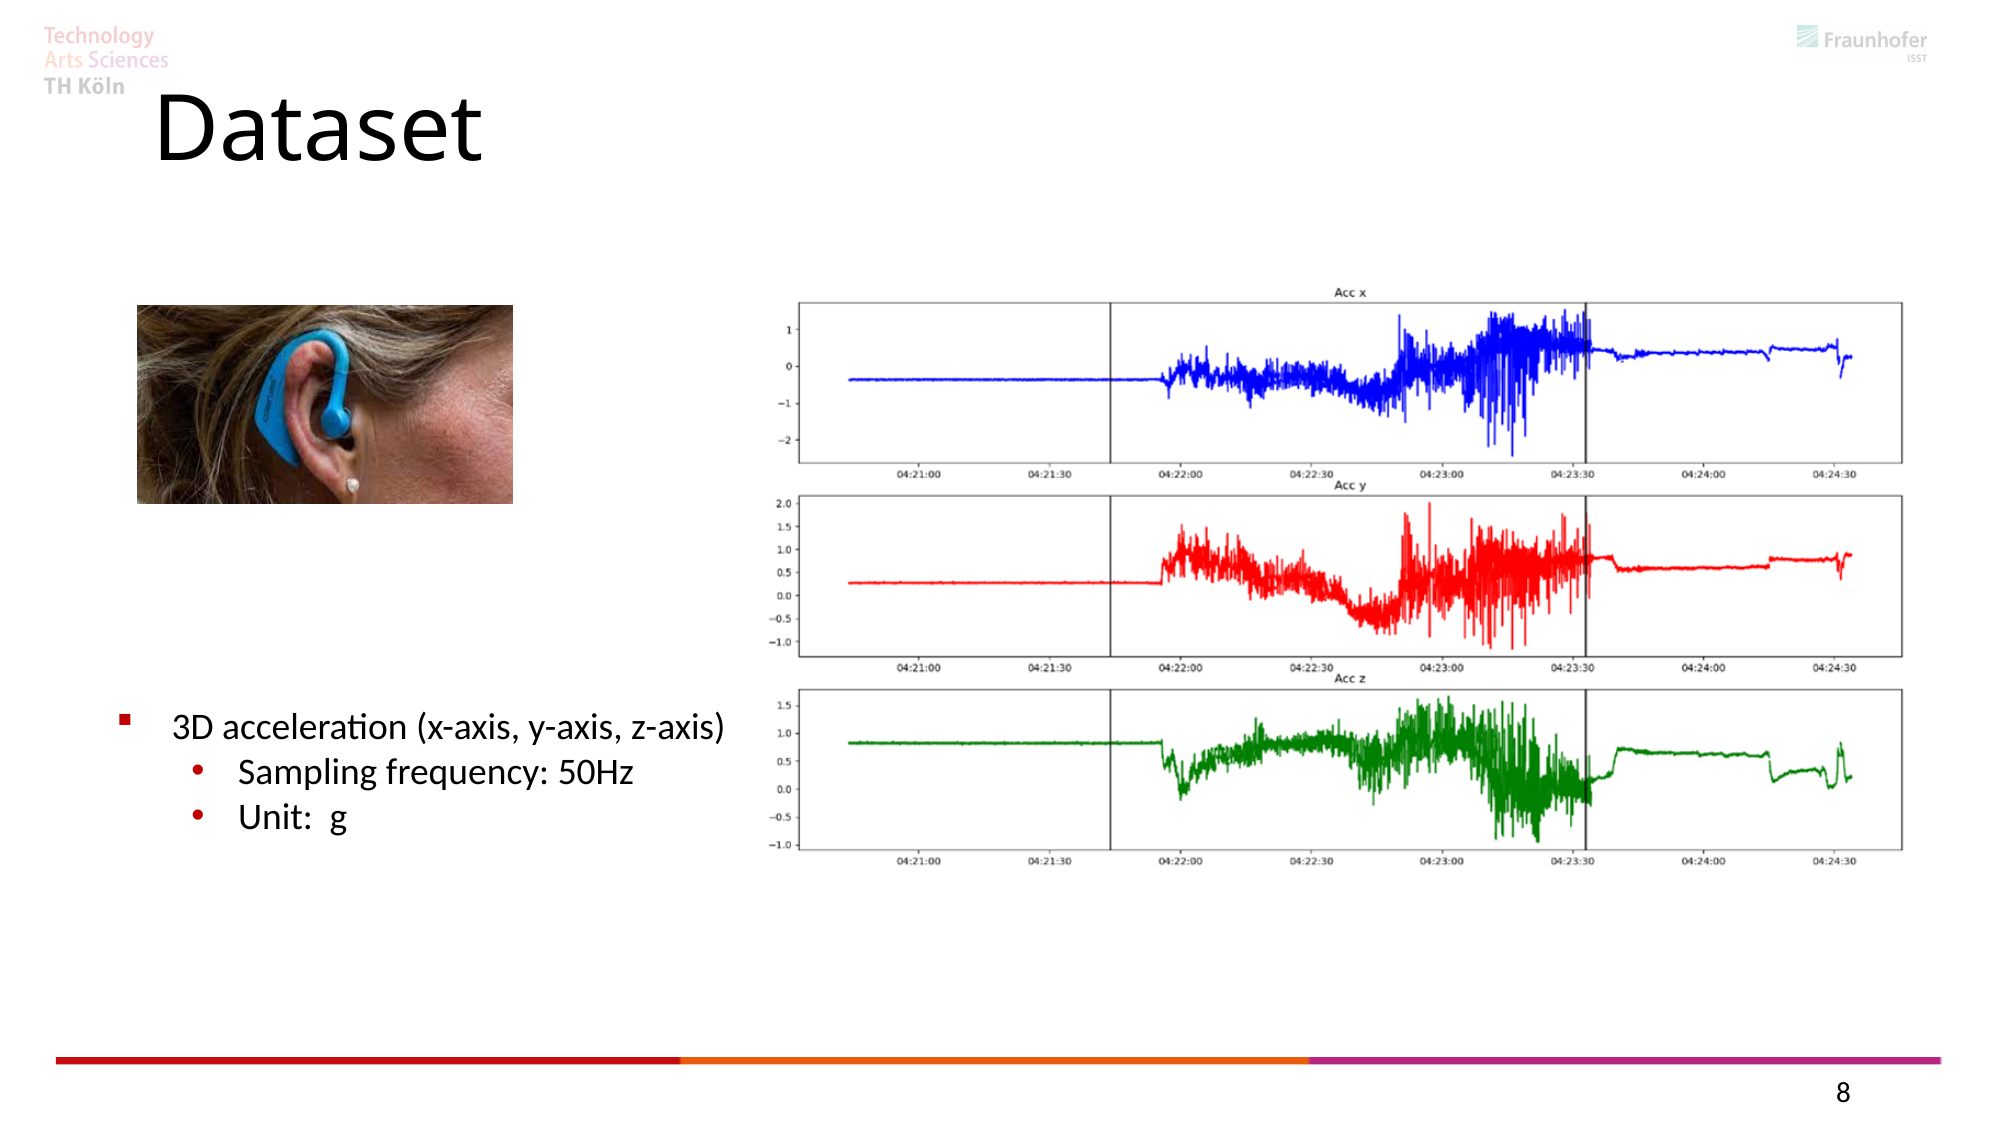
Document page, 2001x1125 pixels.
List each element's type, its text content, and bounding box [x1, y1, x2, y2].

title Dataset [137, 22, 1863, 240]
text_box 3D acceleration (x-axis, y-axis, z-axis) Sampling frequency: 50Hz Unit: g [101, 694, 766, 845]
picture [766, 278, 1910, 887]
slide_number 8 [1415, 1061, 1866, 1122]
picture [55, 1057, 1945, 1066]
picture [137, 305, 513, 504]
